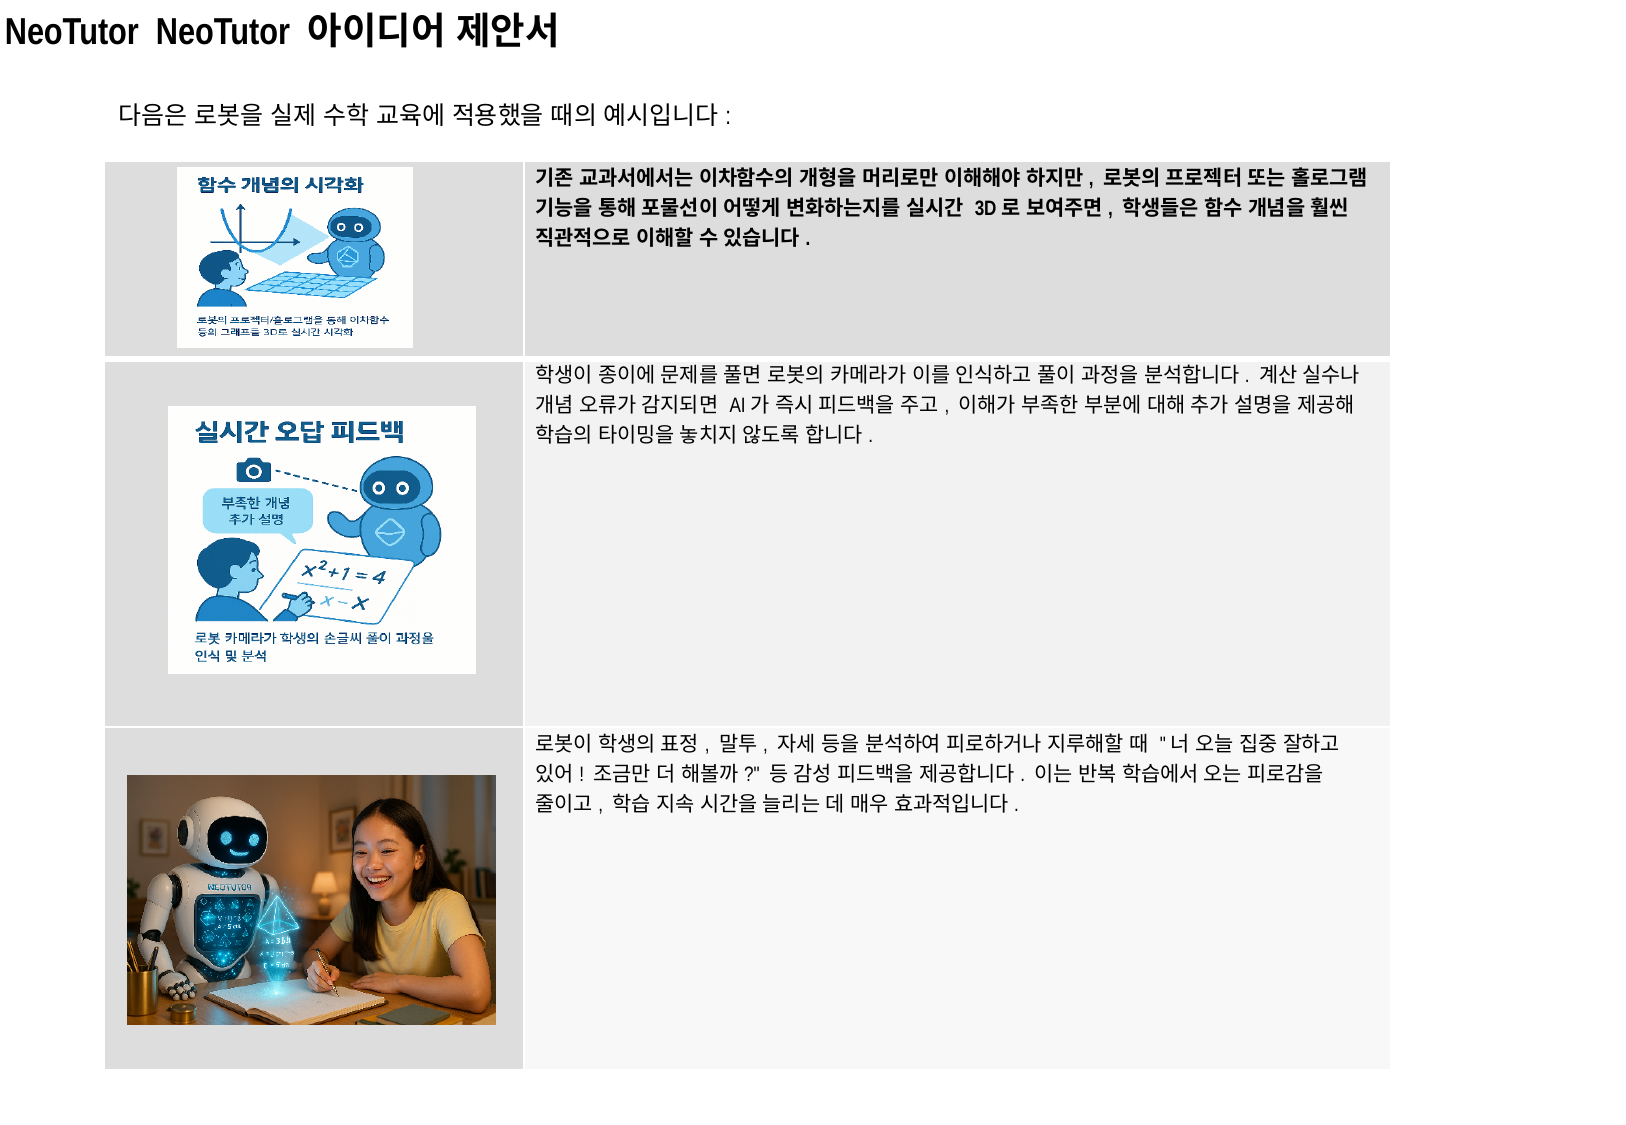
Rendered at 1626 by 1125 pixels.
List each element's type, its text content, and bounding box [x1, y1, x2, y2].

table_cell 로봇이 학생의 표정, 말투, 자세 등을 분석하여 피로하거나 지루해할 때 "너 오늘 집중 잘하고 있어! 조금만 더 해볼까?" 등 감성 피드백을 제공합니다. 이는 반복 학습에서 오는 피로감을 줄이고, 학습 지속 시간을 늘리는 데 매우 효과적입니다. [525, 728, 1390, 1069]
text_box NeoTutor NeoTutor 아이디어 제안서 [4, 7, 560, 98]
picture [176, 166, 413, 348]
picture [168, 405, 476, 675]
picture [127, 774, 496, 1025]
text_box 다음은 로봇을 실제 수학 교육에 적용했을 때의 예시입니다: [103, 91, 1344, 137]
table_header [105, 162, 523, 356]
table_header 기존 교과서에서는 이차함수의 개형을 머리로만 이해해야 하지만, 로봇의 프로젝터 또는 홀로그램 기능을 통해 포물선이 어떻게 변화하는지를 실시간 3D로 보여주면, 학생들은 함수 개념을 훨씬 직관적으로 이해할 수 있습니다. [525, 162, 1390, 356]
table_cell [105, 728, 523, 1069]
table_cell 학생이 종이에 문제를 풀면 로봇의 카메라가 이를 인식하고 풀이 과정을 분석합니다. 계산 실수나 개념 오류가 감지되면 AI가 즉시 피드백을 주고, 이해가 부족한 부분에 대해 추가 설명을 제공해 학습의 타이밍을 놓치지 않도록 합니다. [525, 362, 1390, 726]
table_cell [105, 362, 523, 726]
